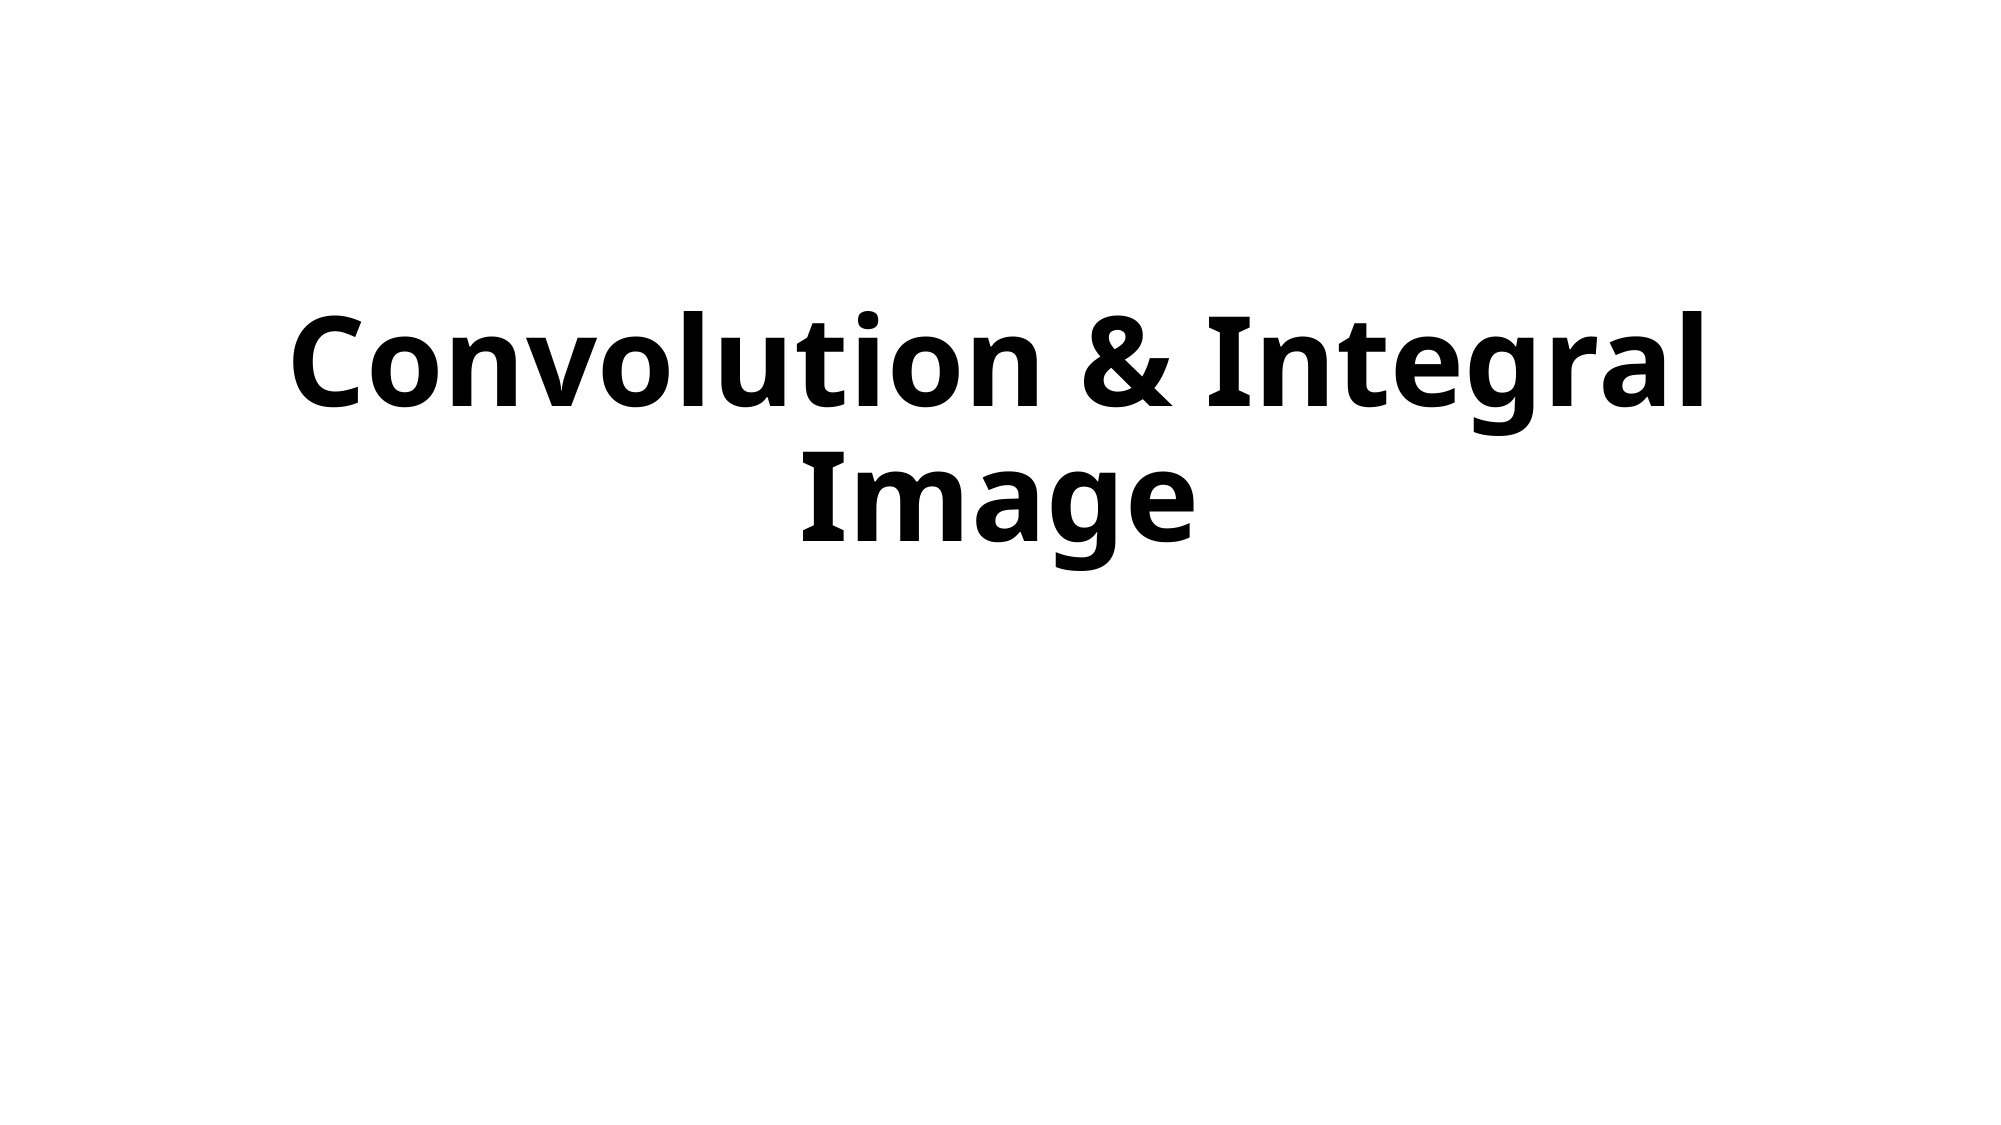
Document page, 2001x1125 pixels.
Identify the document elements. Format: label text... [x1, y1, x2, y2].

title Convolution & Integral Image [249, 184, 1750, 576]
